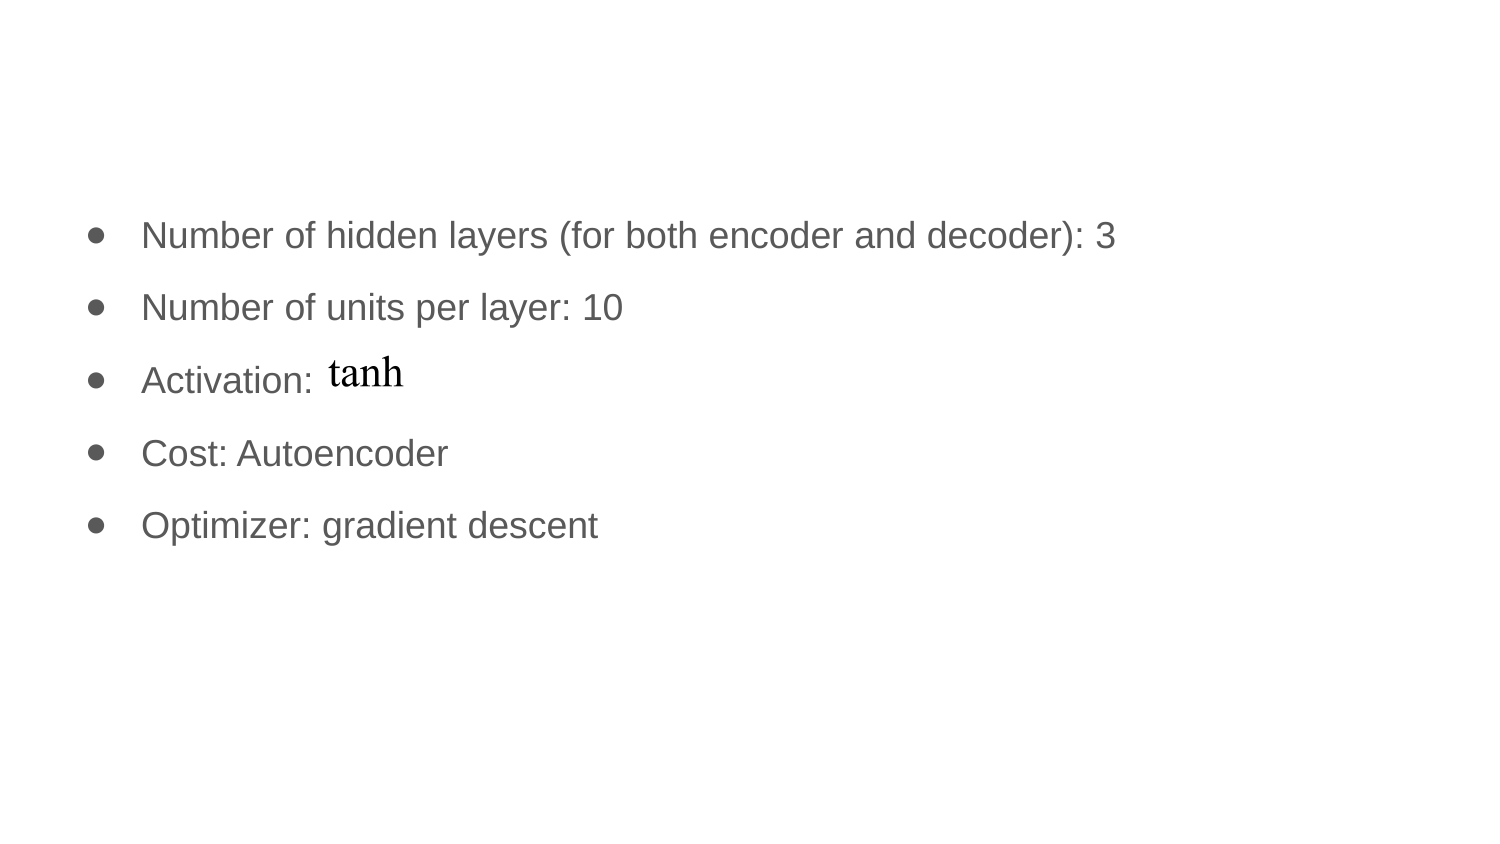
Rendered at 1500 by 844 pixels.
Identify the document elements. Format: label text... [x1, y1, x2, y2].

picture [328, 342, 407, 399]
list Number of hidden layers (for both encoder and decoder): 3 Number of units per layer: 10 Activation: Cost: Autoencoder Optimizer: gradient descent [51, 189, 1449, 750]
